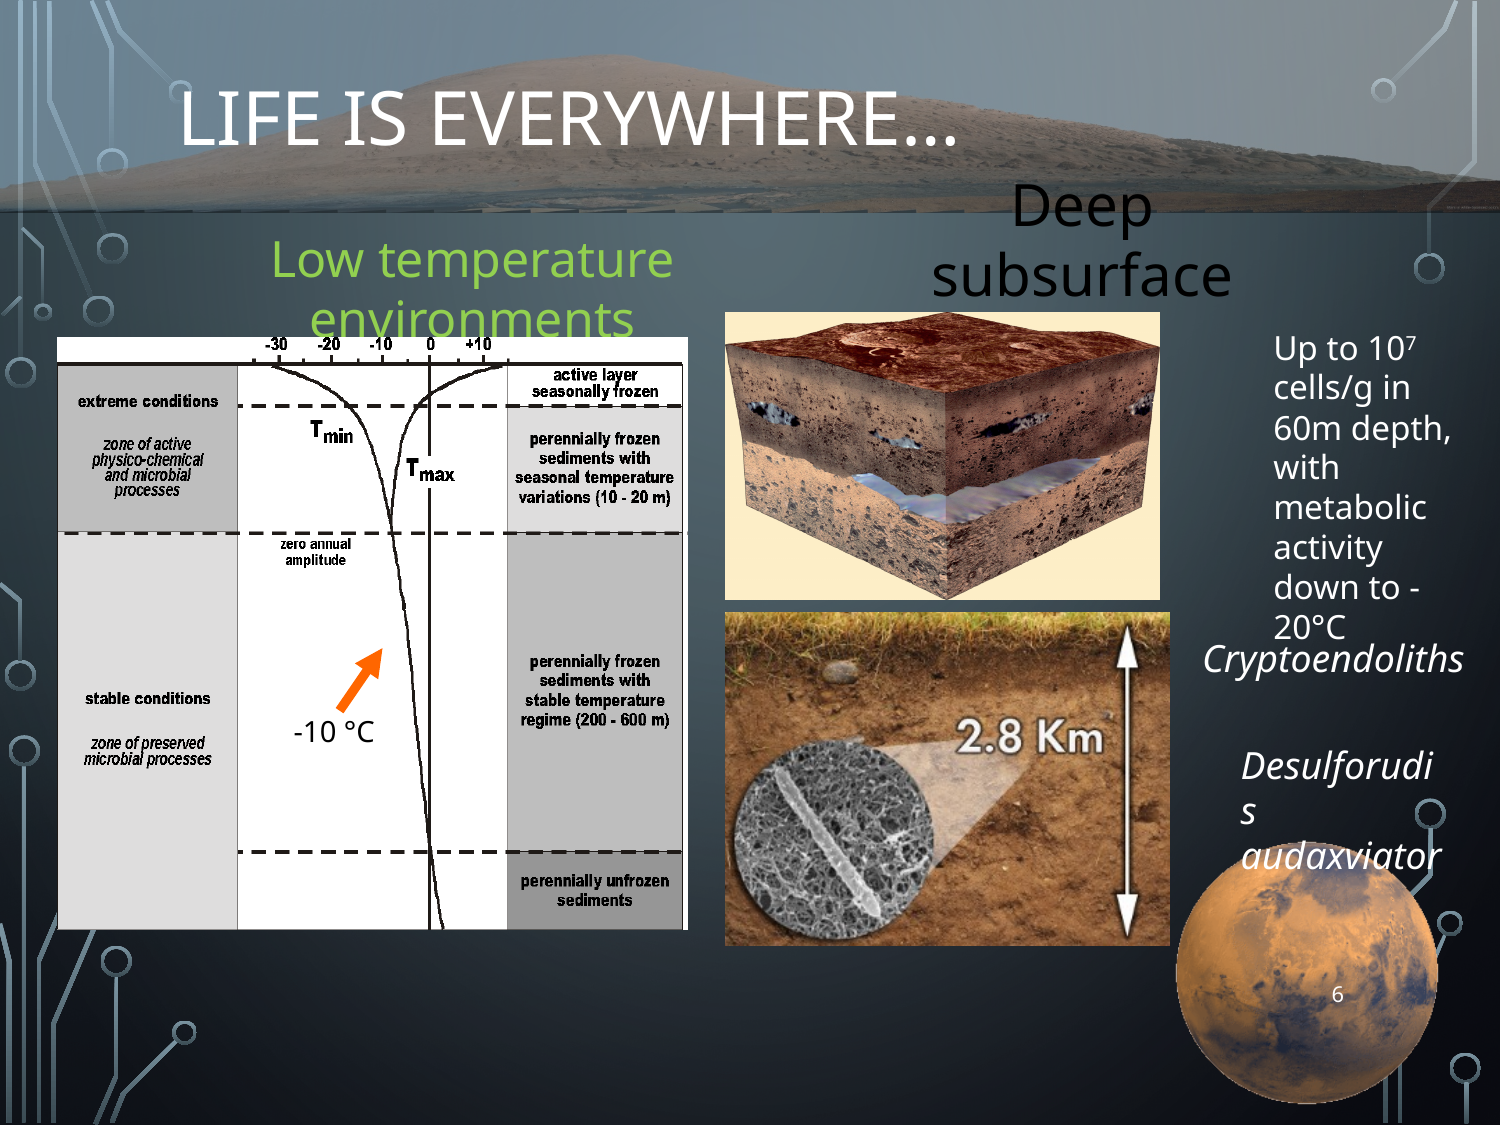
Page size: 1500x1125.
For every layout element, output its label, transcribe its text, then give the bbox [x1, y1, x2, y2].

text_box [56, 337, 688, 930]
picture [724, 612, 1447, 1114]
text_box Up to 107 cells/g in 60m depth, with metabolic activity down to -20°C [1261, 321, 1481, 588]
text_box Low temperature environments [95, 222, 850, 451]
text_box Desulforudis audaxviator [1225, 734, 1460, 885]
text_box Cryptoendoliths [1187, 627, 1480, 688]
title Life is Everywhere… [162, 0, 1382, 243]
picture [724, 312, 1160, 600]
text_box Deep subsurface [849, 243, 1315, 309]
